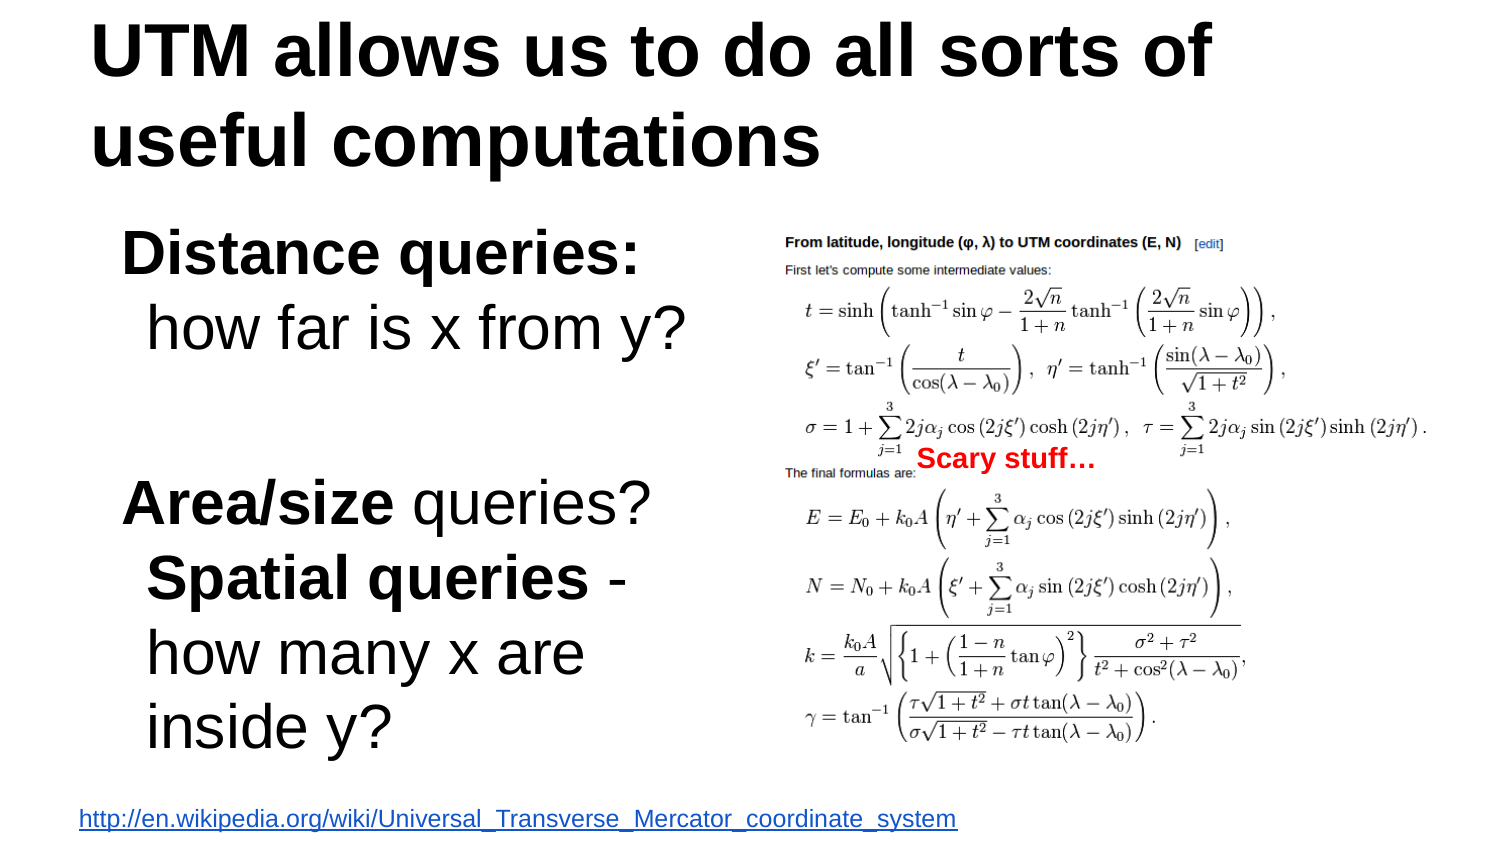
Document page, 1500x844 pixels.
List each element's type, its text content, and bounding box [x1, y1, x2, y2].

list Distance queries: how far is x from y? Area/size queries? Spatial queries - how many x are inside y? [75, 196, 731, 787]
text_box Scary stuff… [901, 424, 1425, 567]
title UTM allows us to do all sorts of useful computations [75, 86, 1425, 197]
text_box http://en.wikipedia.org/wiki/Universal_Transverse_Mercator_coordinate_system [63, 787, 1299, 832]
text_box [778, 223, 1434, 745]
